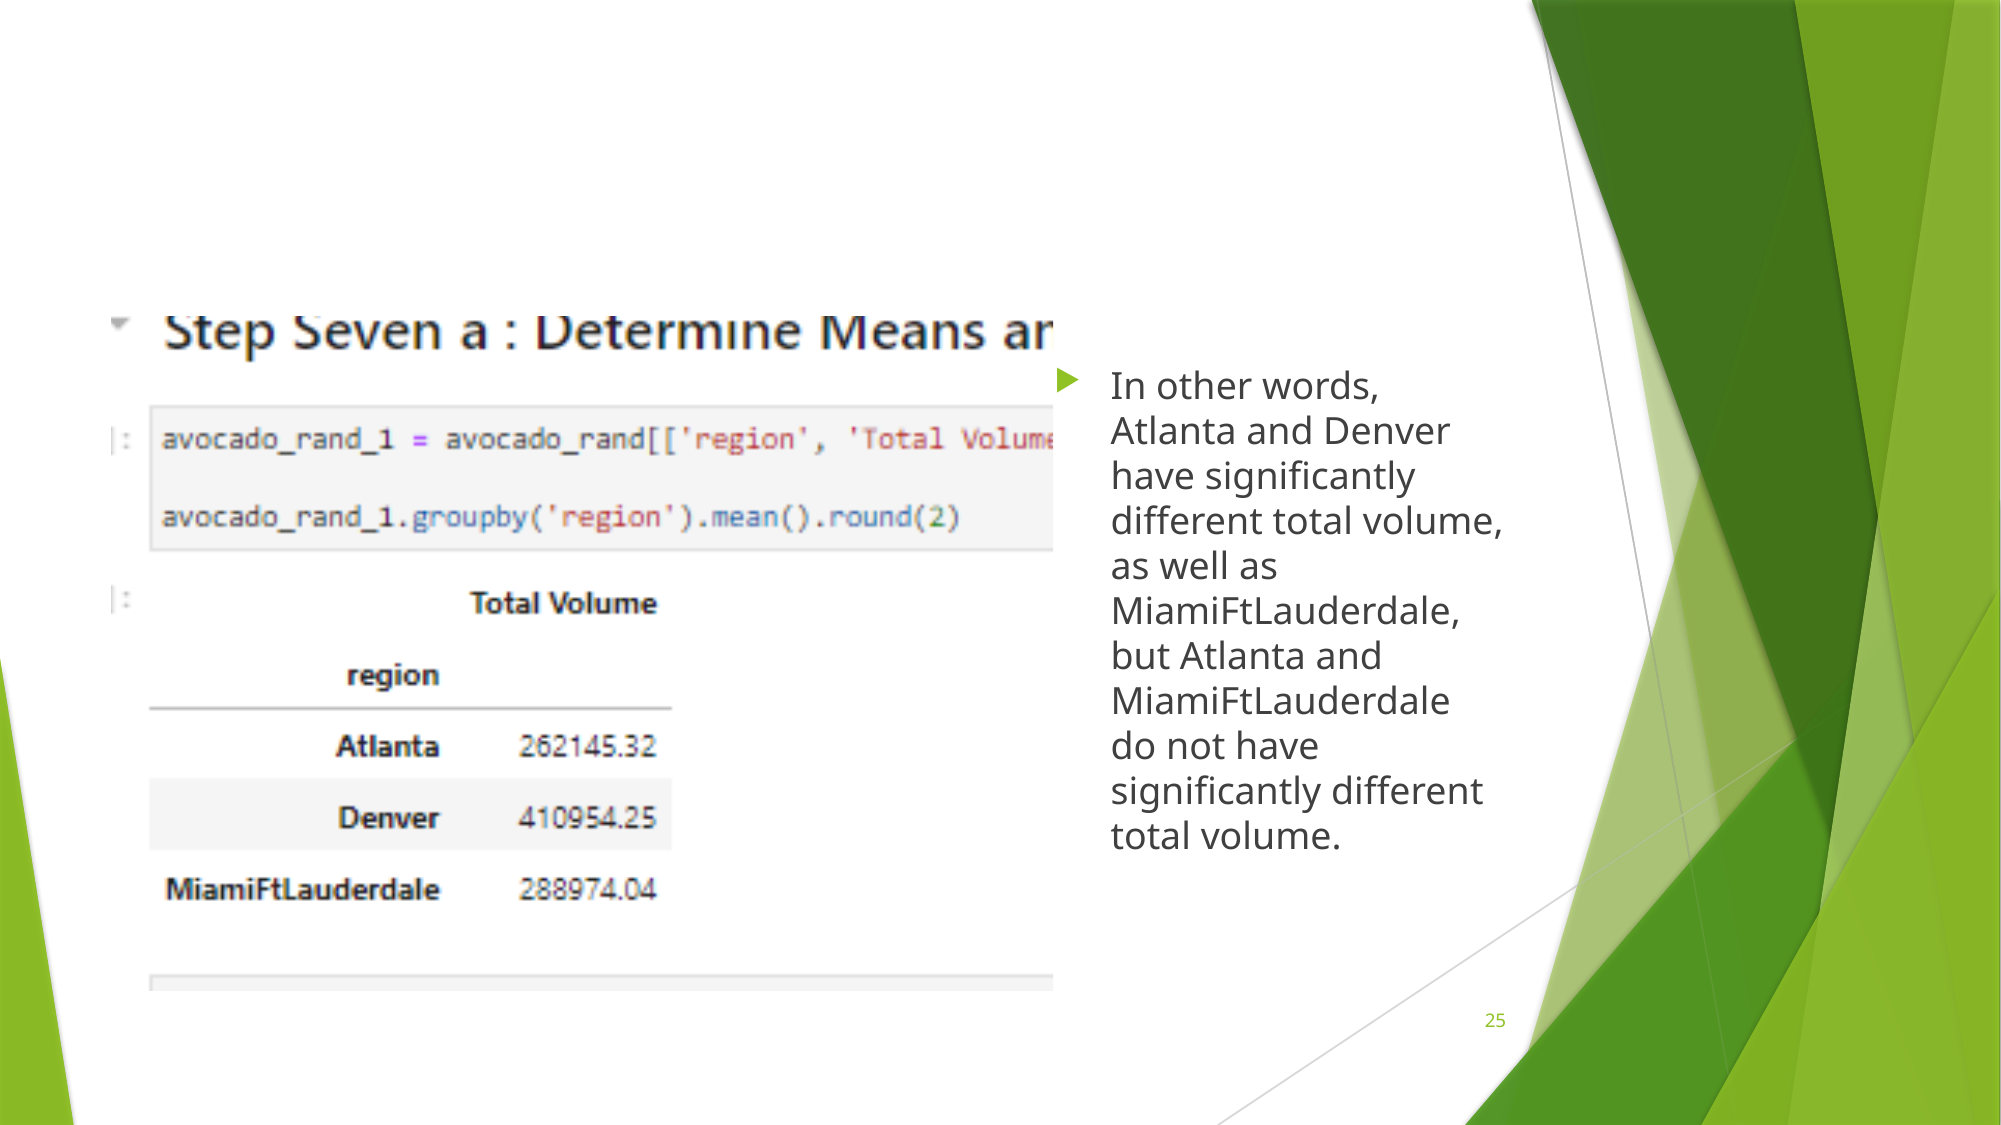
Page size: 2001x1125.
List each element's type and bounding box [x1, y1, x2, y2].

list [110, 316, 1054, 992]
text_box [0, 0, 2000, 1125]
